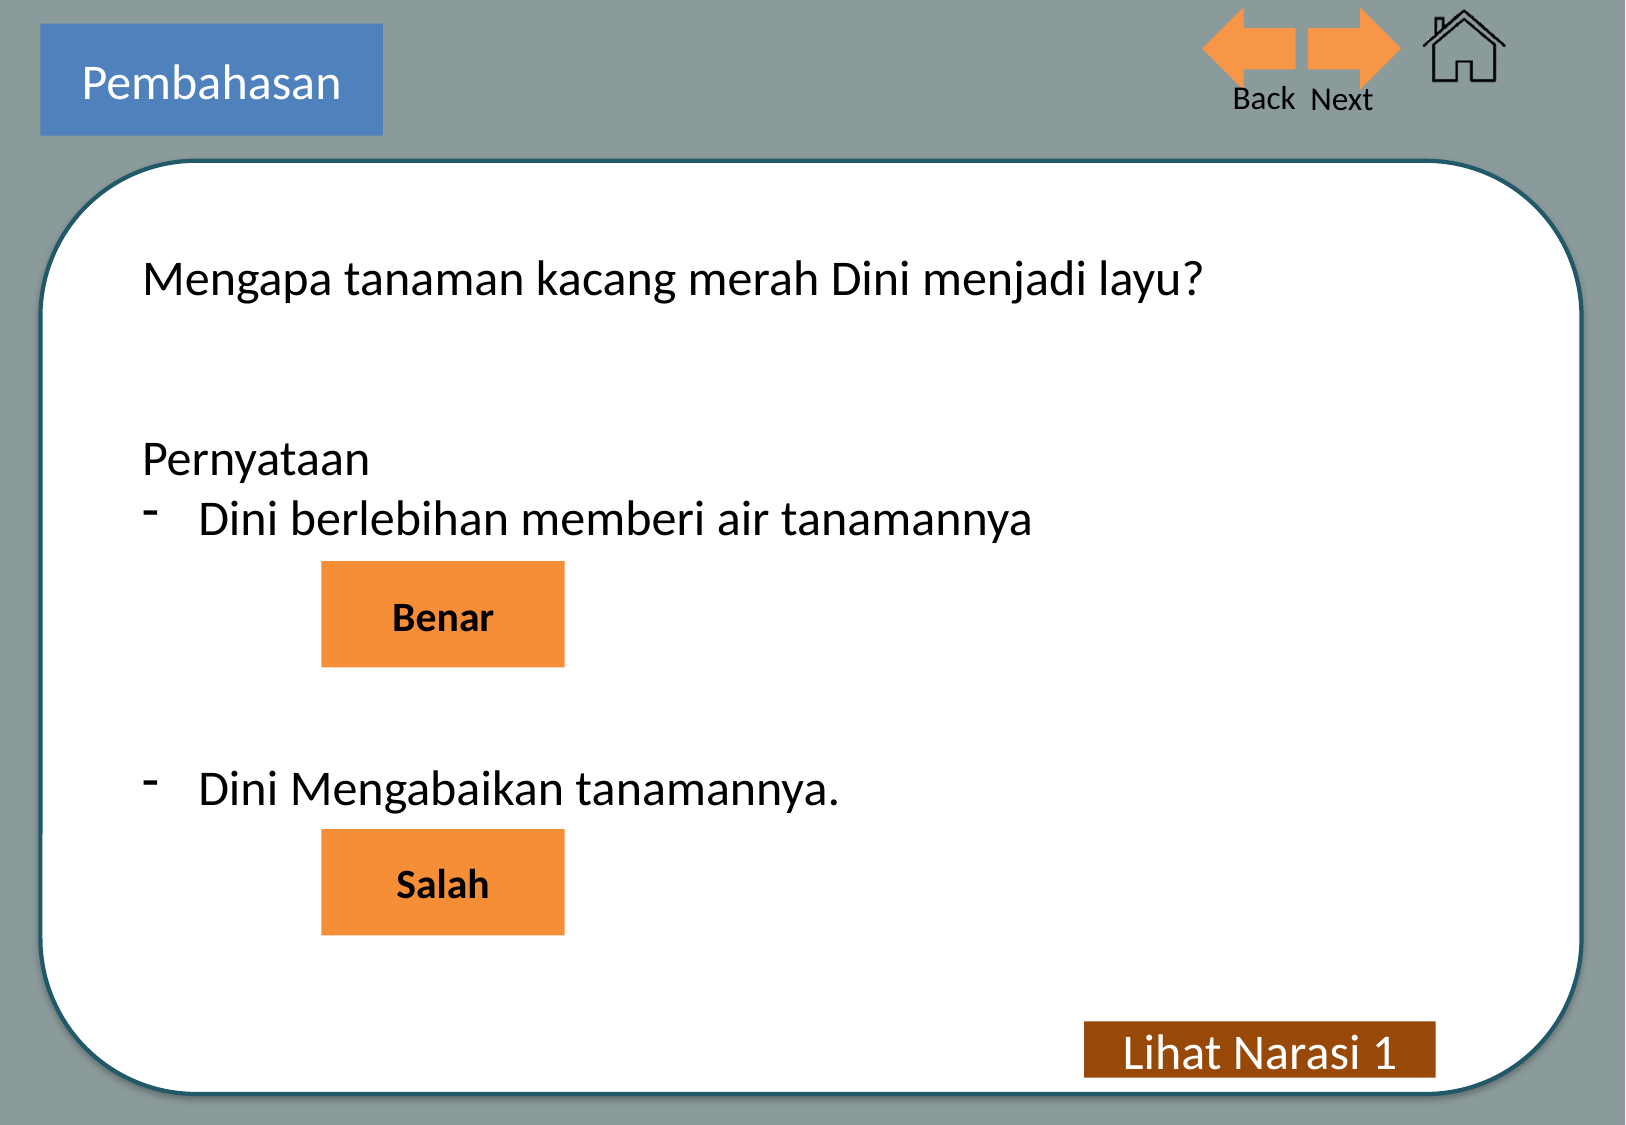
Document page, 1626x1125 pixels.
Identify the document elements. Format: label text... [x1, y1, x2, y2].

text_box Lihat Narasi 1 [1082, 1019, 1438, 1080]
text_box Pembahasan [38, 21, 385, 138]
text_box Salah [319, 827, 567, 937]
text_box Mengapa tanaman kacang merah Dini menjadi layu? Pernyataan Dini berlebihan memberi air tanamannya Dini Mengabaikan tanamannya. [127, 208, 1545, 823]
picture [0, 0, 1626, 1125]
text_box [38, 158, 1584, 1097]
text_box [1099, 68, 1507, 126]
text_box [1305, 5, 1402, 67]
text_box Benar [319, 559, 567, 669]
text_box [1200, 5, 1298, 67]
